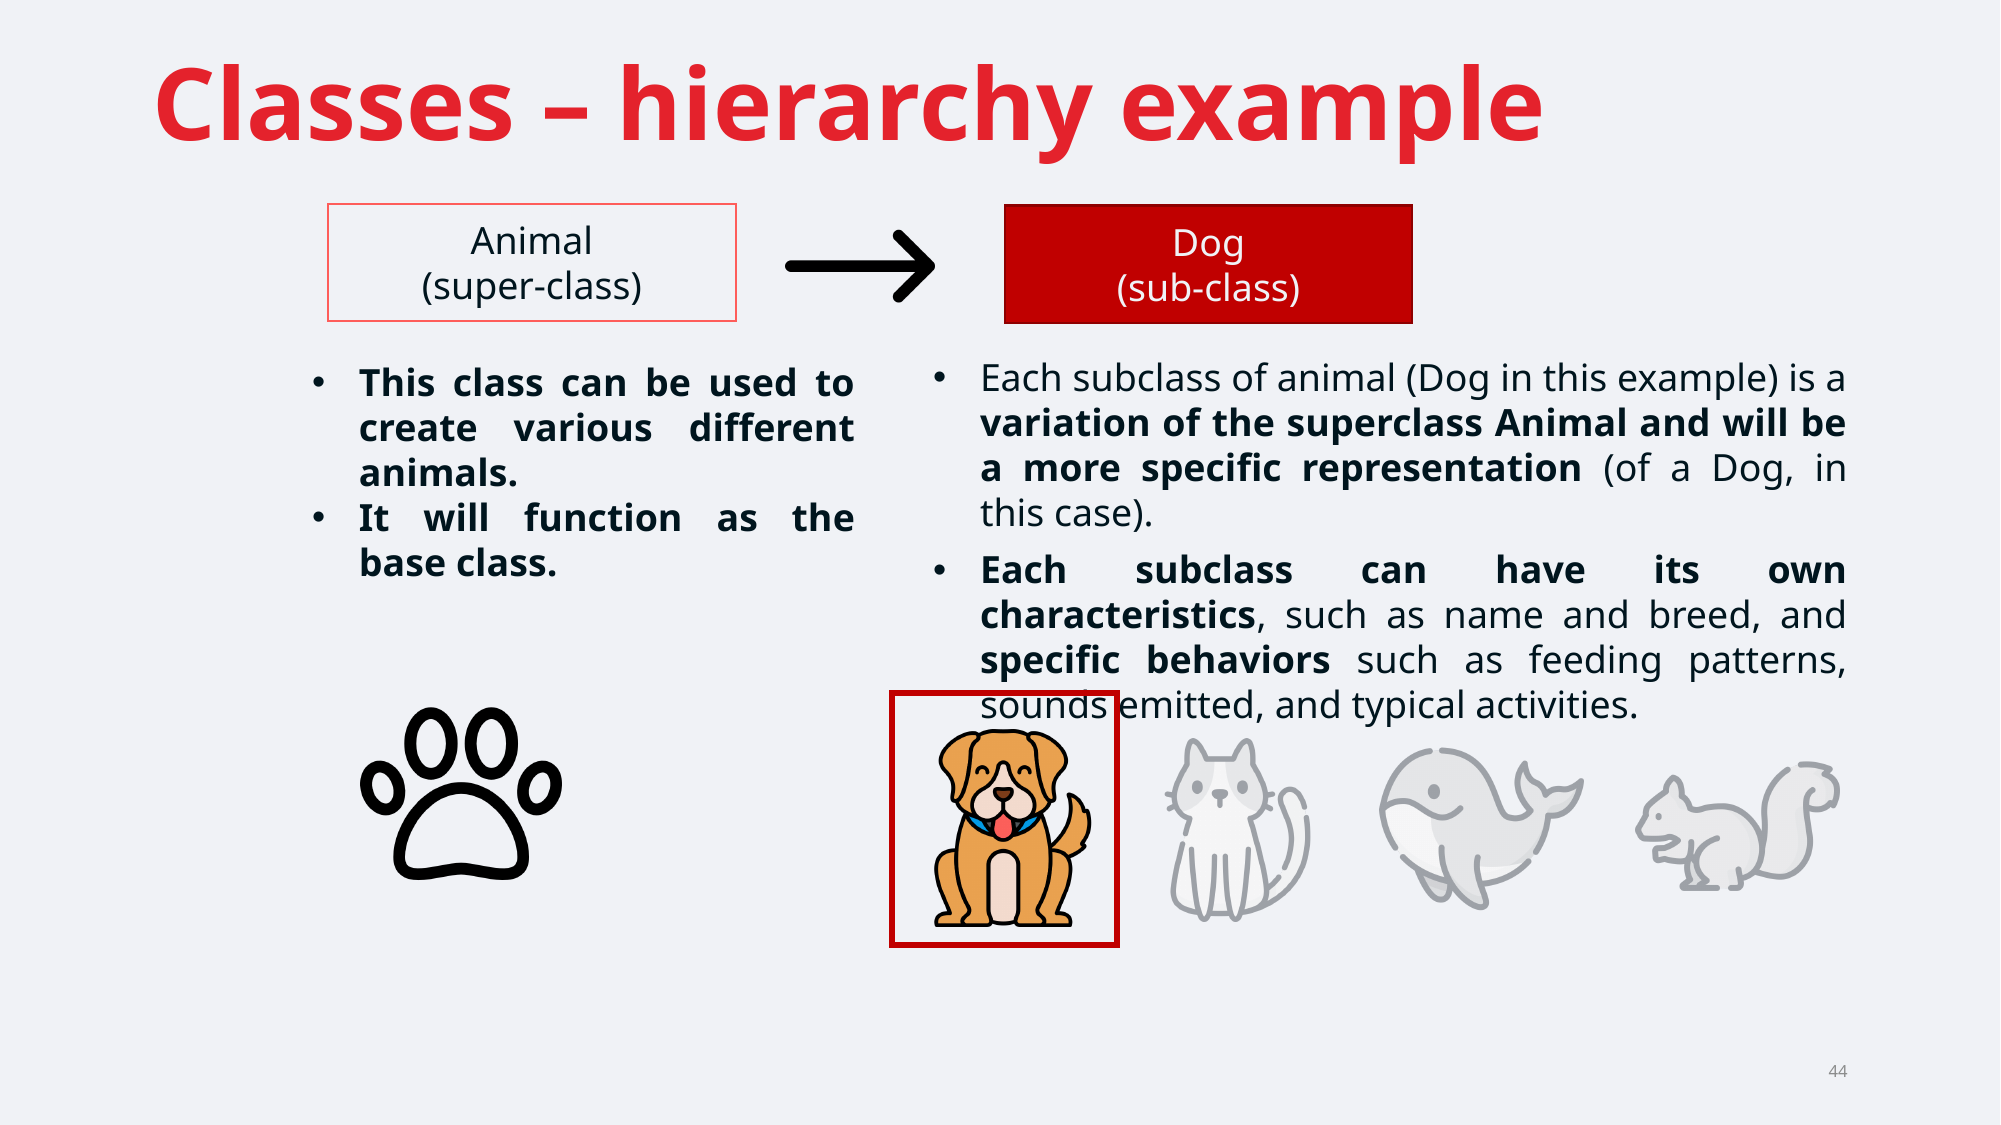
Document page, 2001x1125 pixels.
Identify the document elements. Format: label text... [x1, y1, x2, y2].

text_box Animal (super-class) [327, 217, 737, 322]
text_box Each subclass of animal (Dog in this example) is a variation of the superclass Animal and will be a more specific representation (of a Dog, in this case). Each subclass can have its own characteristics, such as name and breed, and specific behaviors such as feeding patterns, sounds emitted, and typical activities. [918, 346, 1863, 734]
picture [1379, 726, 1584, 931]
picture [785, 191, 935, 341]
picture [1635, 724, 1840, 928]
text_box Dog (sub-class) [1004, 217, 1413, 324]
text_box This class can be used to create various different animals. It will function as the base class. [297, 351, 871, 592]
picture [1146, 738, 1330, 922]
picture [905, 730, 1103, 927]
slide_number 44 [1412, 1042, 1863, 1103]
text_box [891, 692, 1118, 946]
title Classes – hierarchy example [137, 0, 1863, 217]
picture [360, 692, 562, 894]
